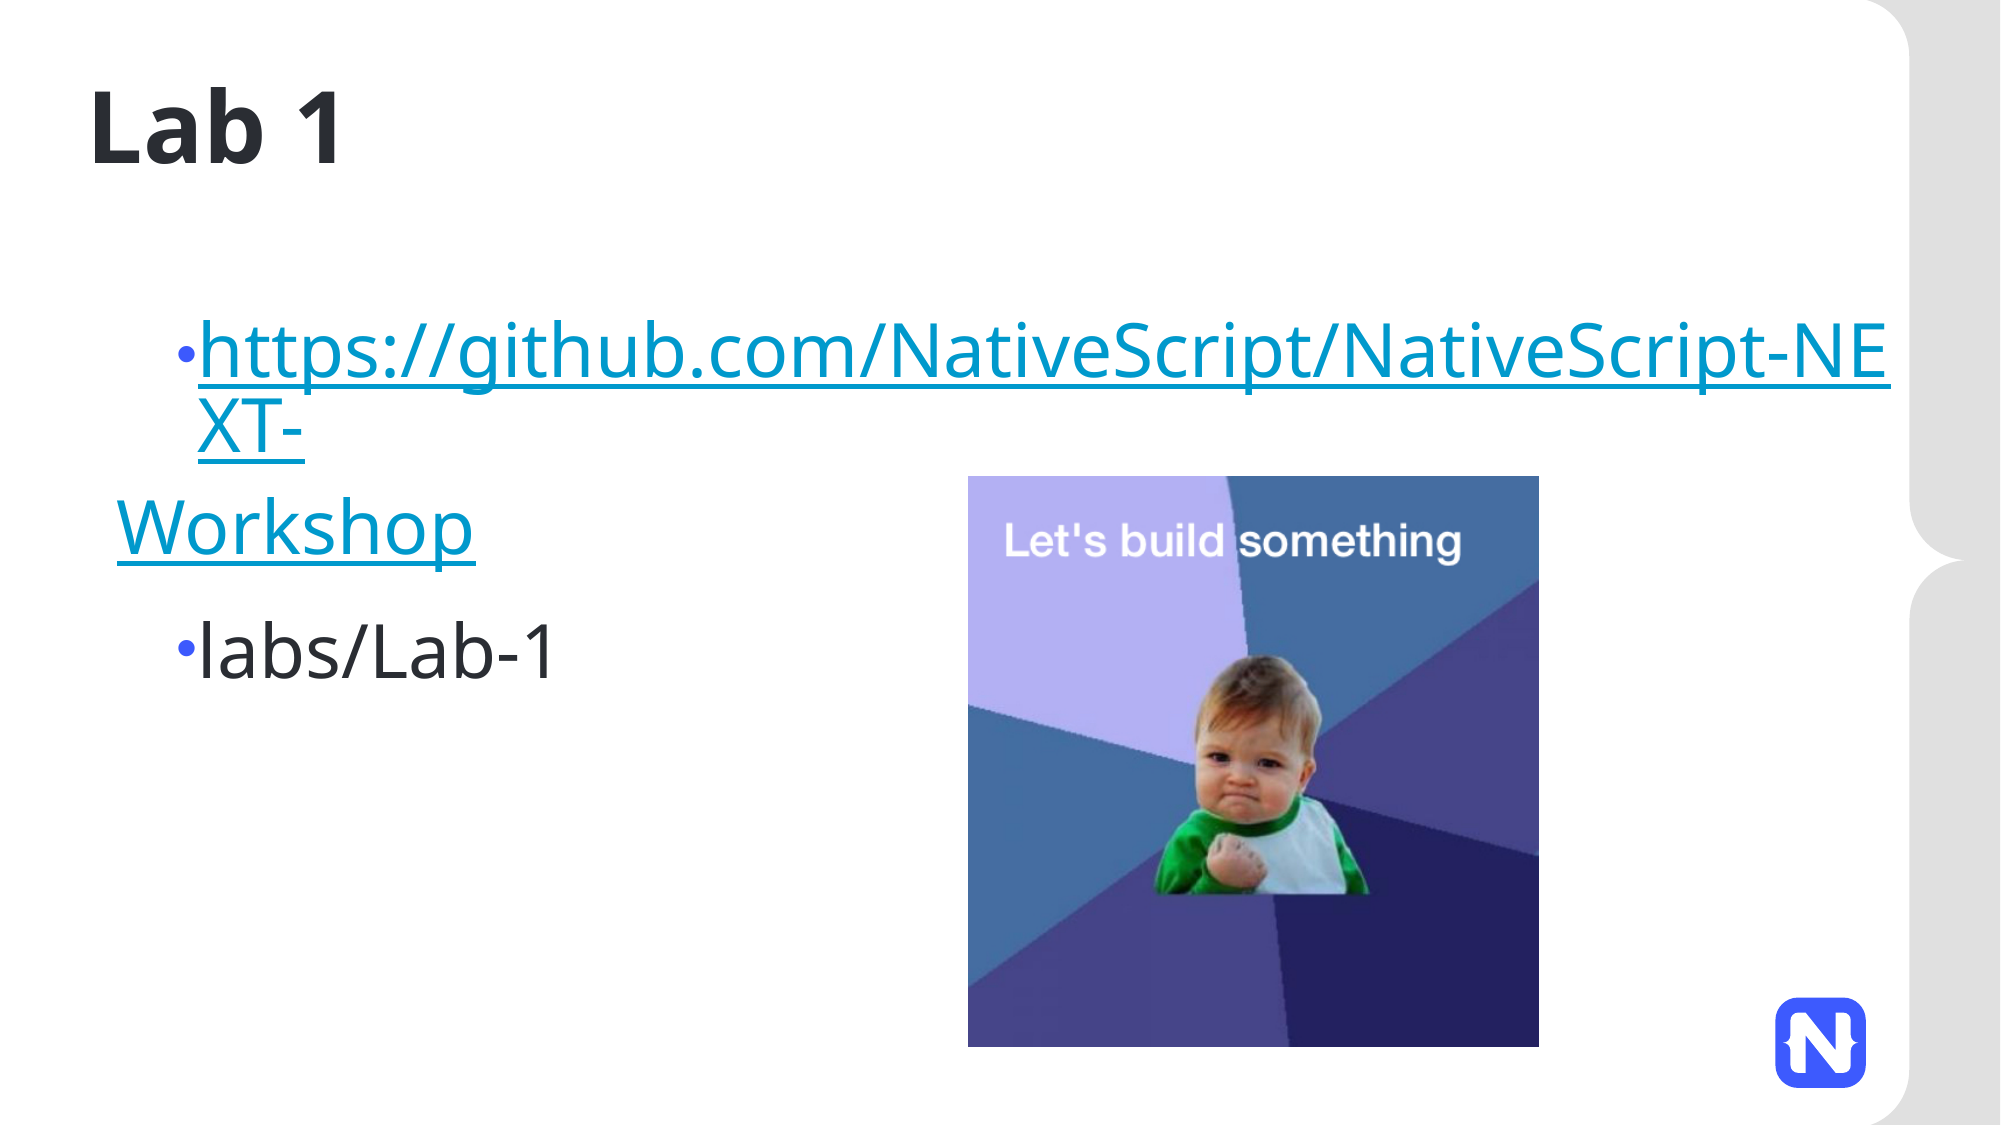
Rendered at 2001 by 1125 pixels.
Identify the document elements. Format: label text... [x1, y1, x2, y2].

title Lab 1 [71, 85, 1932, 176]
picture [968, 476, 1539, 1047]
list https://github.com/NativeScript/NativeScript-NEXT-Workshop labs/Lab-1 [71, 295, 1932, 877]
